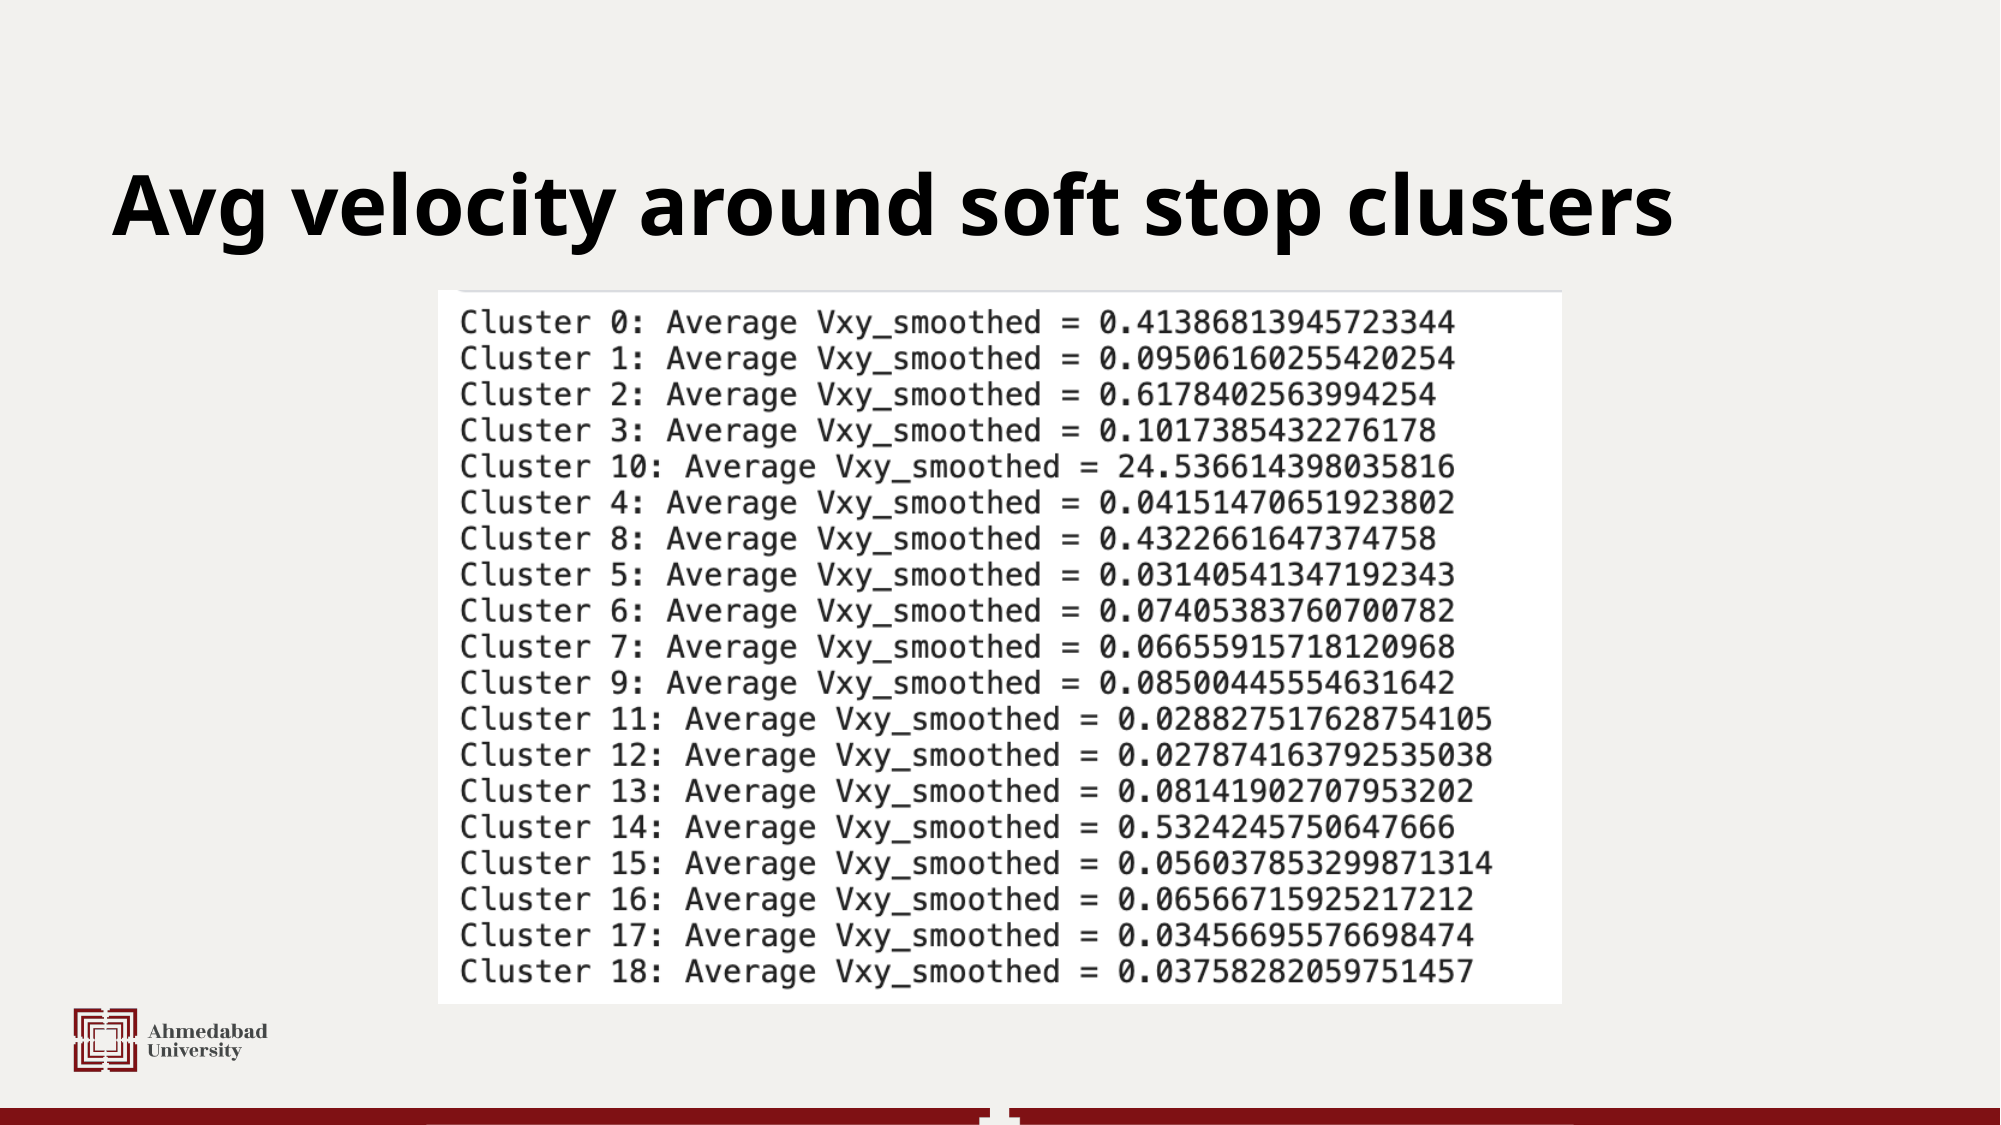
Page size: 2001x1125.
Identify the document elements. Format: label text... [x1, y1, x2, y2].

title Avg velocity around soft stop clusters [97, 43, 1823, 262]
picture [0, 1108, 2000, 1125]
picture [438, 290, 1562, 1004]
picture [58, 990, 283, 1089]
